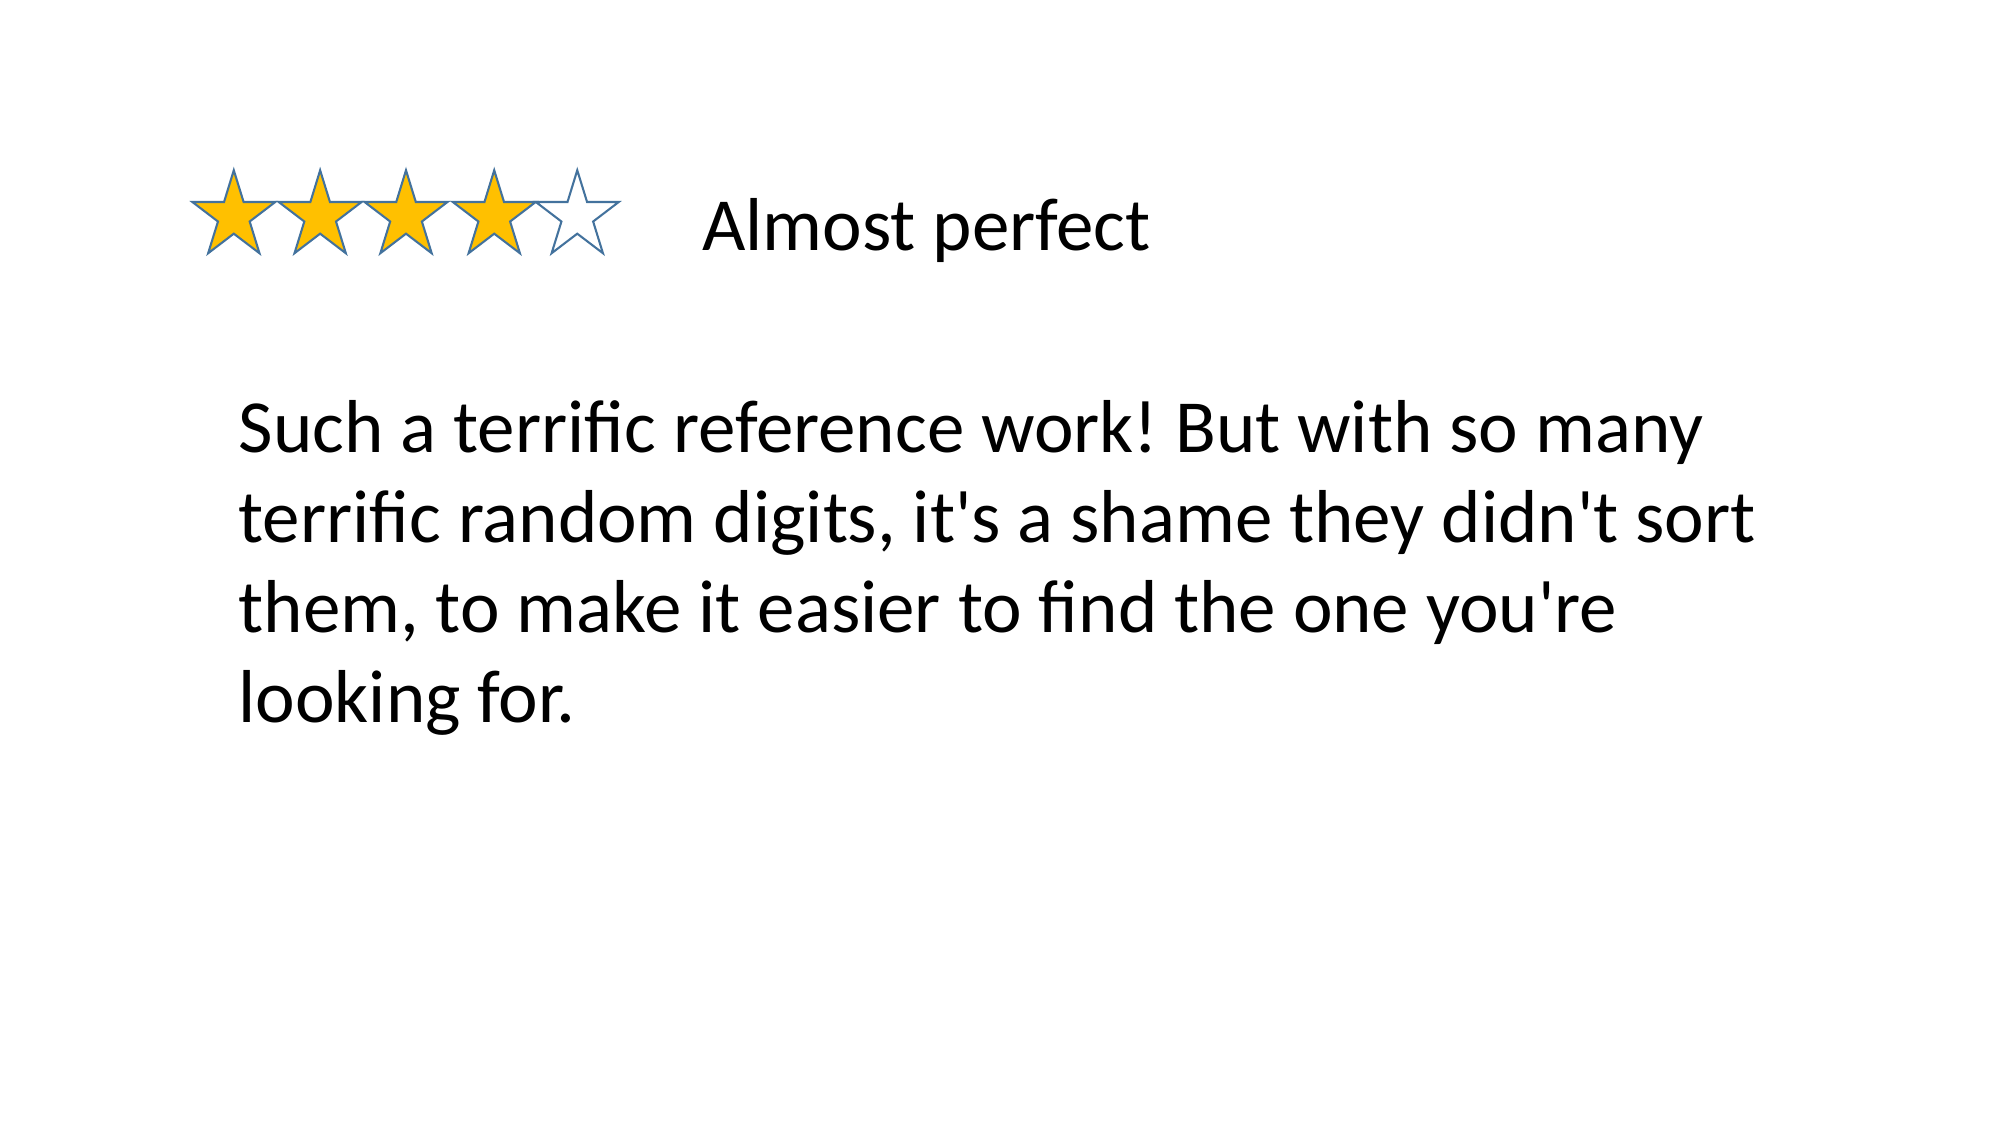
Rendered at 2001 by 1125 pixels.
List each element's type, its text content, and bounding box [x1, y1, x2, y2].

text_box Such a terrific reference work! But with so many terrific random digits, it's a shame they didn't sort them, to make it easier to find the one you're looking for. [223, 369, 1818, 745]
text_box [361, 166, 450, 257]
text_box [275, 166, 363, 257]
text_box Almost perfect [687, 168, 1239, 273]
text_box [449, 166, 535, 257]
text_box [532, 166, 622, 257]
text_box [189, 166, 277, 257]
